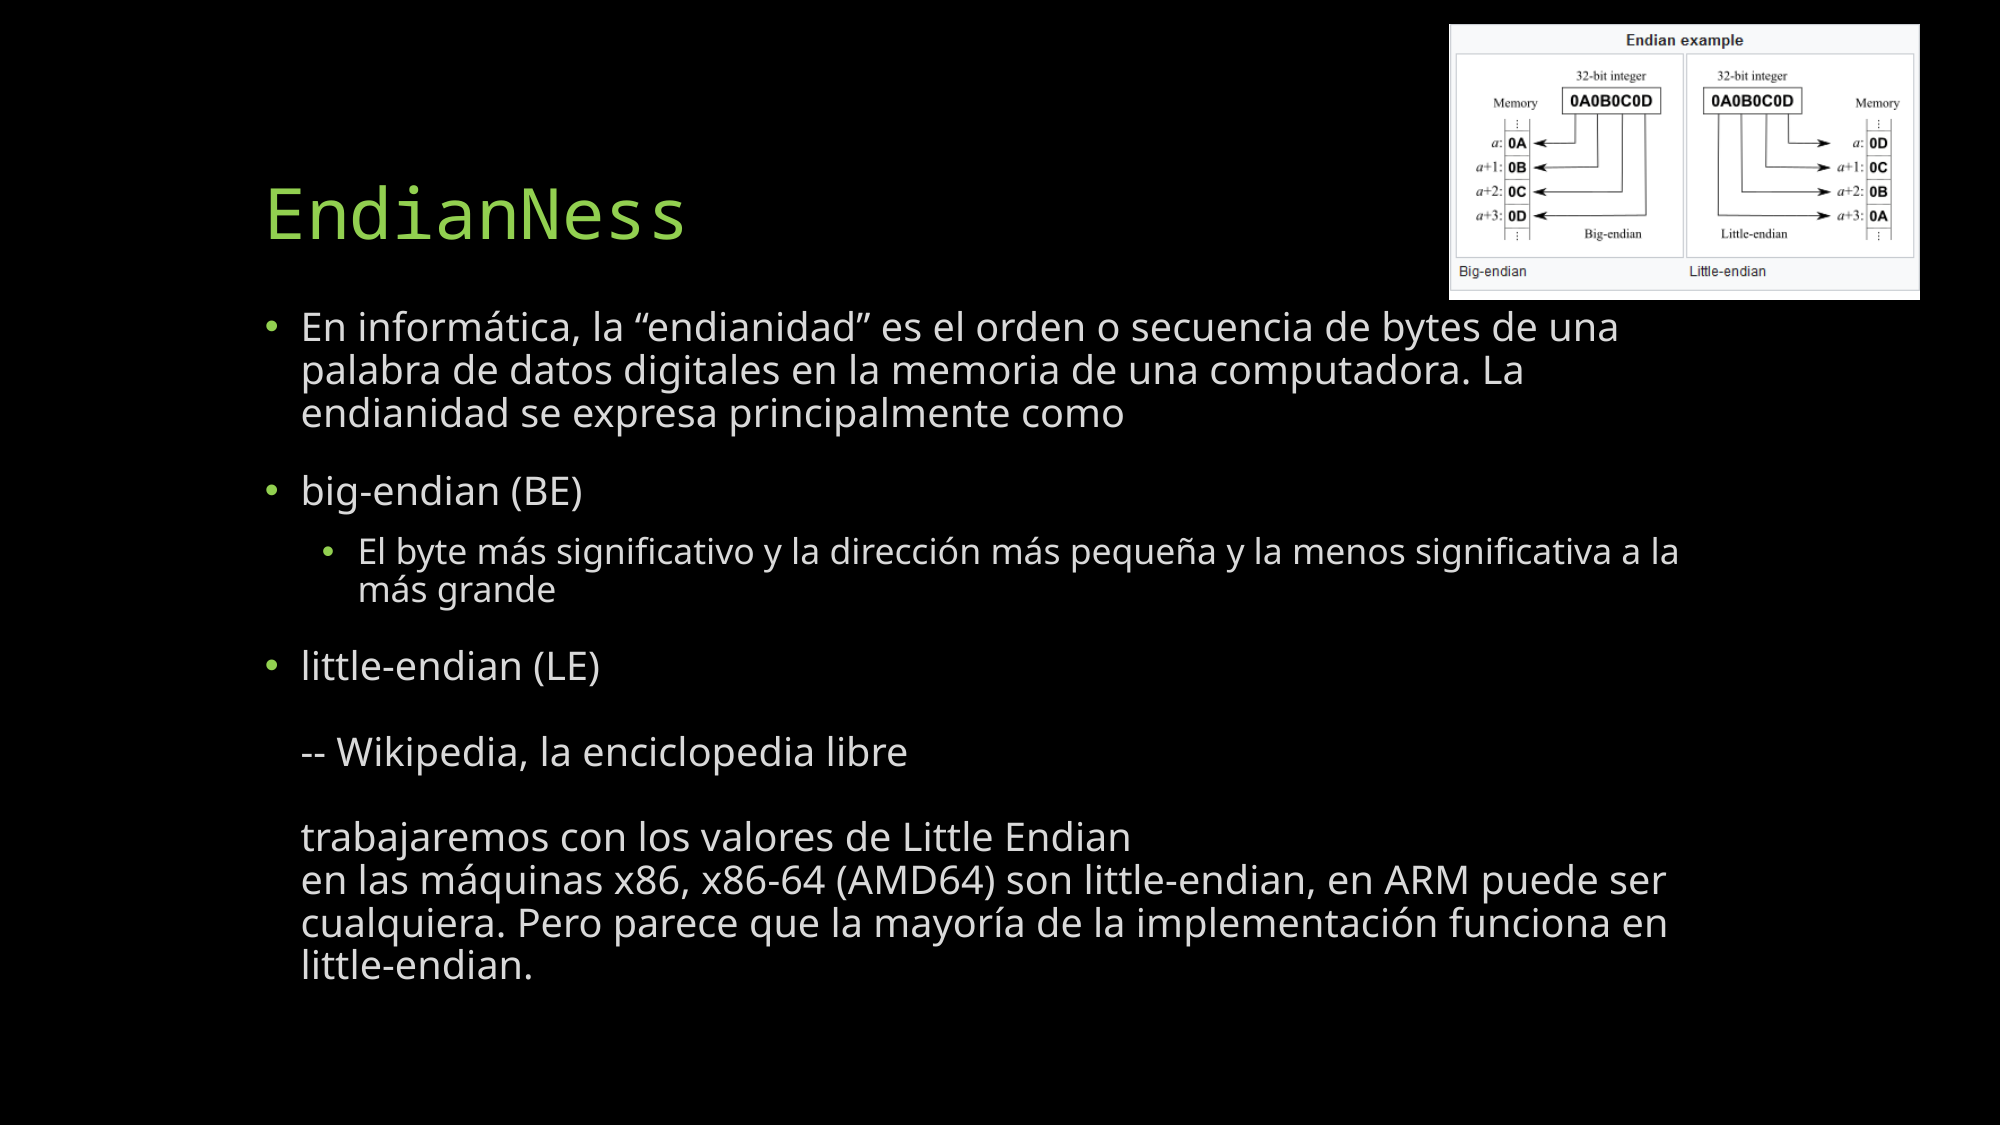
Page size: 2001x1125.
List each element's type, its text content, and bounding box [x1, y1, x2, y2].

list En informática, la “endianidad” es el orden o secuencia de bytes de una palabra de datos digitales en la memoria de una computadora. La endianidad se expresa principalmente como big-endian (BE) El byte más significativo y la dirección más pequeña y la menos significativa a la más grande little-endian (LE) -- Wikipedia, la enciclopedia libre trabajaremos con los valores de Little Endian en las máquinas x86, x86-64 (AMD64) son little-endian, en ARM puede ser cualquiera. Pero parece que la mayoría de la implementación funciona en little-endian. [249, 299, 1750, 1000]
picture [1449, 24, 1920, 300]
title EndianNess [249, 75, 1449, 263]
